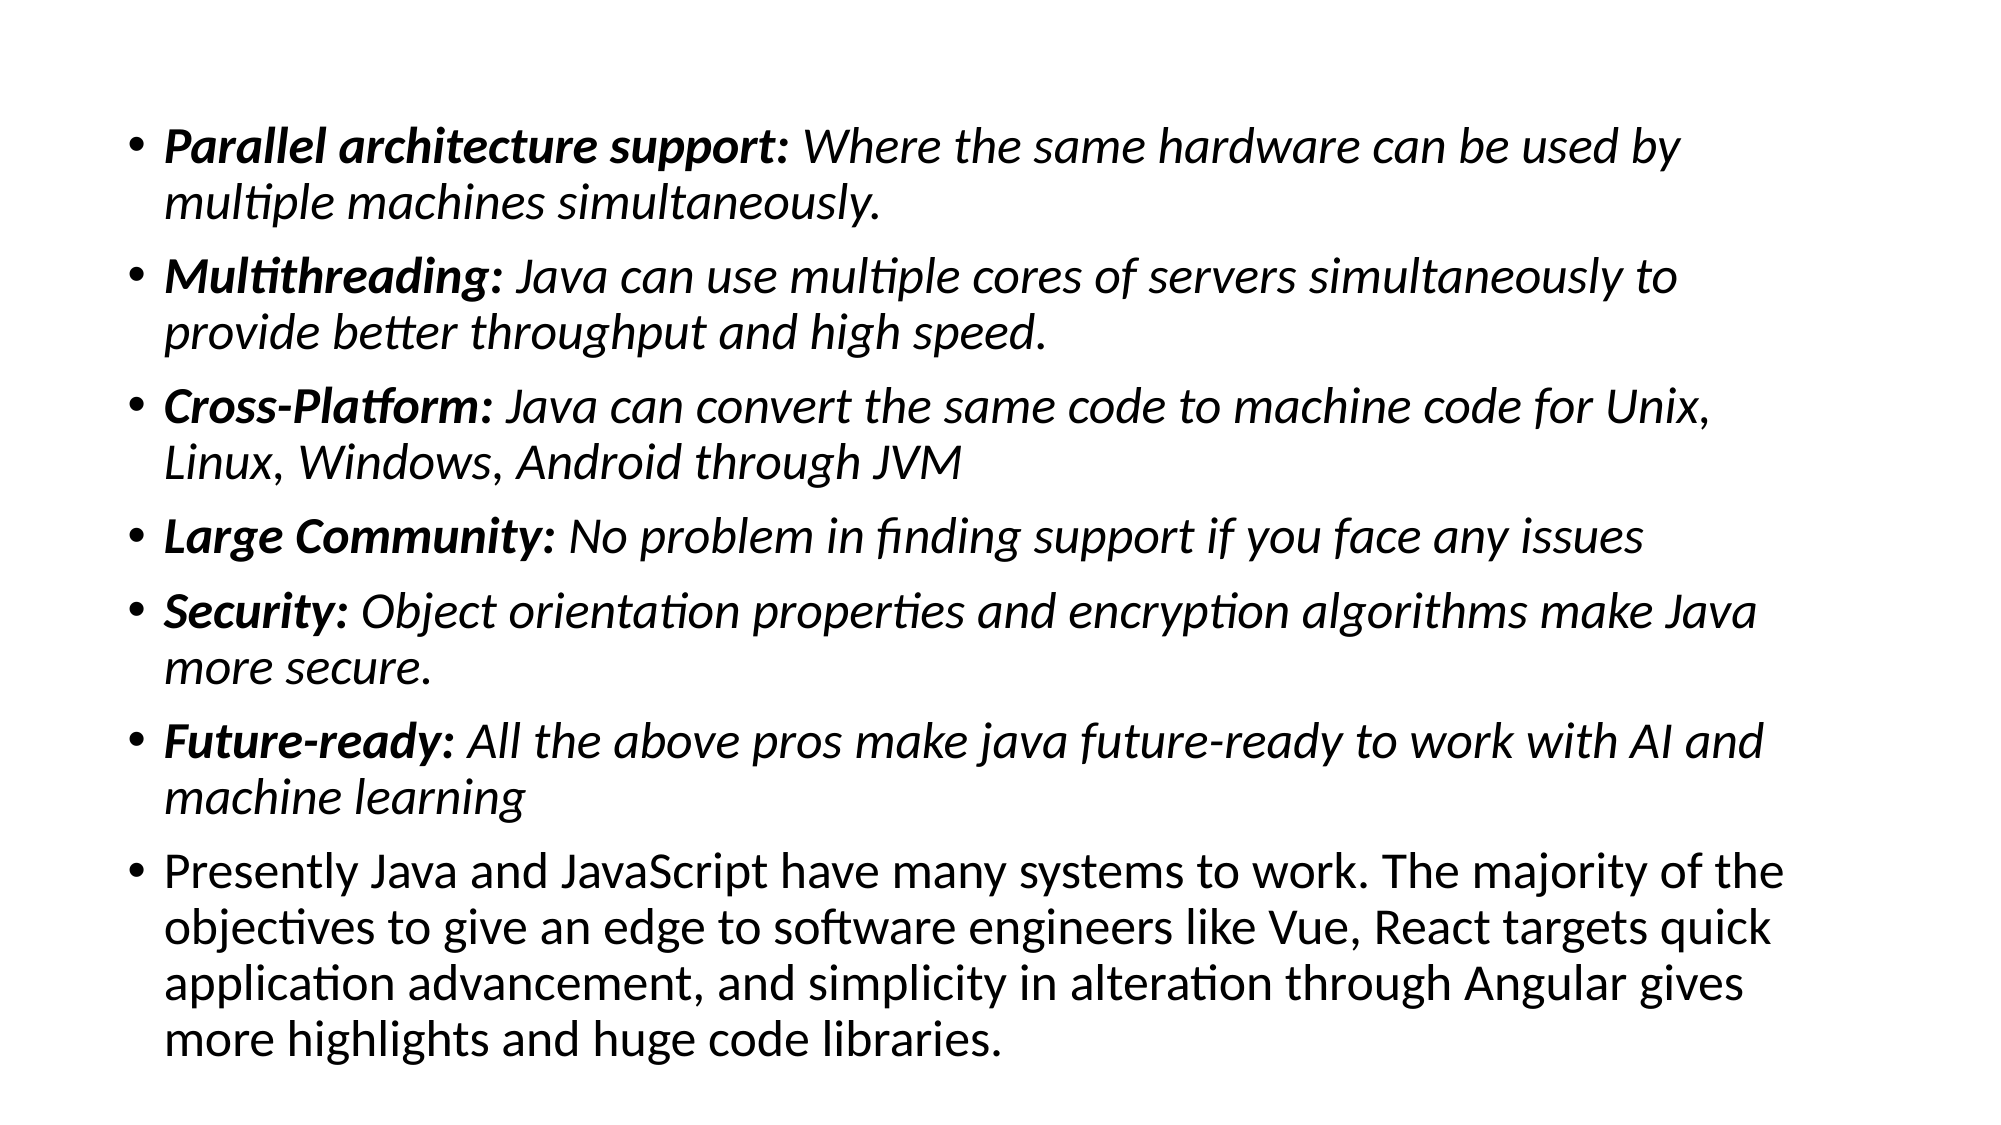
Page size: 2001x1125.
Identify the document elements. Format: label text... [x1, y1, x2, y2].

list Parallel architecture support: Where the same hardware can be used by multiple machines simultaneously. Multithreading: Java can use multiple cores of servers simultaneously to provide better throughput and high speed. Cross-Platform: Java can convert the same code to machine code for Unix, Linux, Windows, Android through JVM Large Community: No problem in finding support if you face any issues Security: Object orientation properties and encryption algorithms make Java more secure. Future-ready: All the above pros make java future-ready to work with AI and machine learning Presently Java and JavaScript have many systems to work. The majority of the objectives to give an edge to software engineers like Vue, React targets quick application advancement, and simplicity in alteration through Angular gives more highlights and huge code libraries. [112, 111, 1838, 1081]
